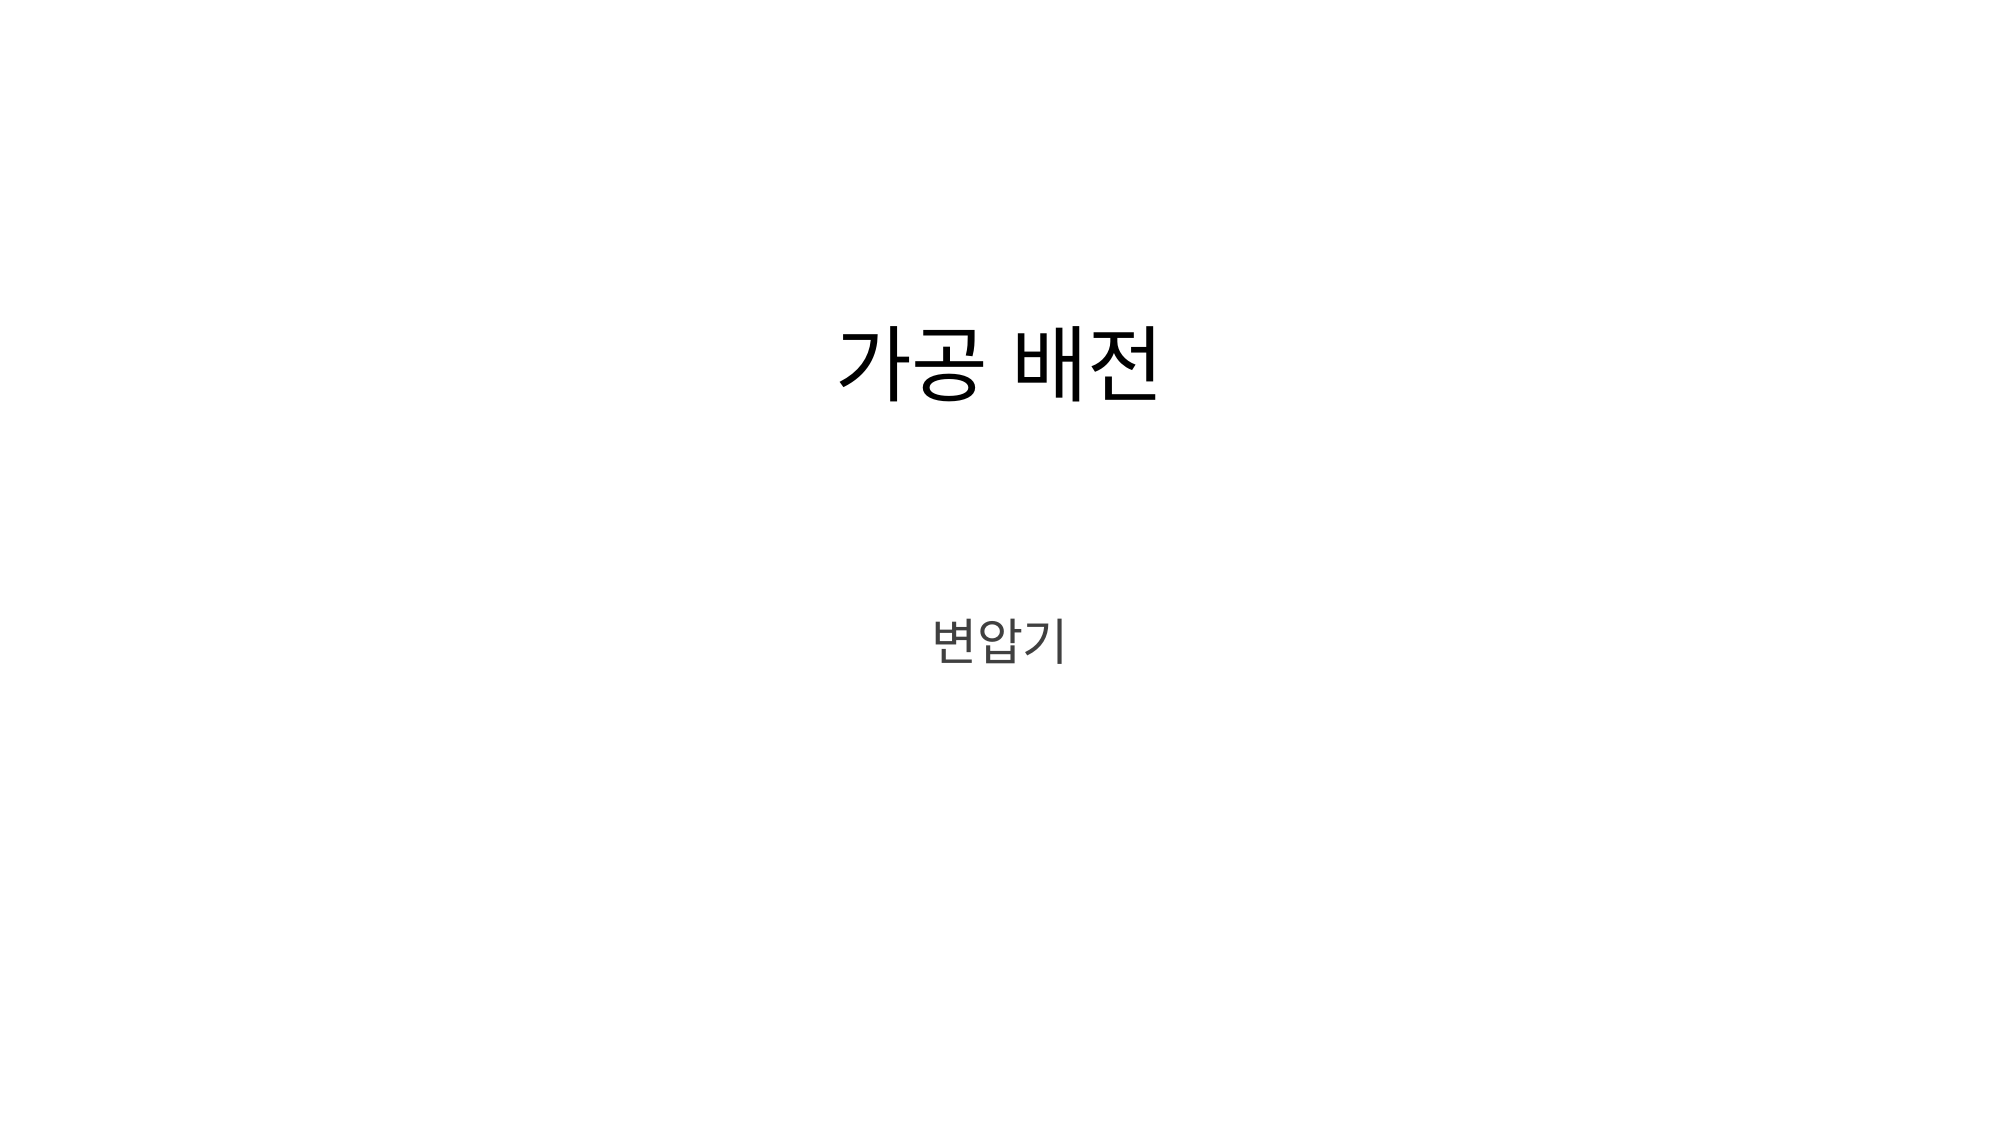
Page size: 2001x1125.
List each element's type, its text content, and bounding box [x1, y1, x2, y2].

subtitle 변압기 [249, 609, 1750, 712]
title 가공 배전 [249, 184, 1750, 422]
